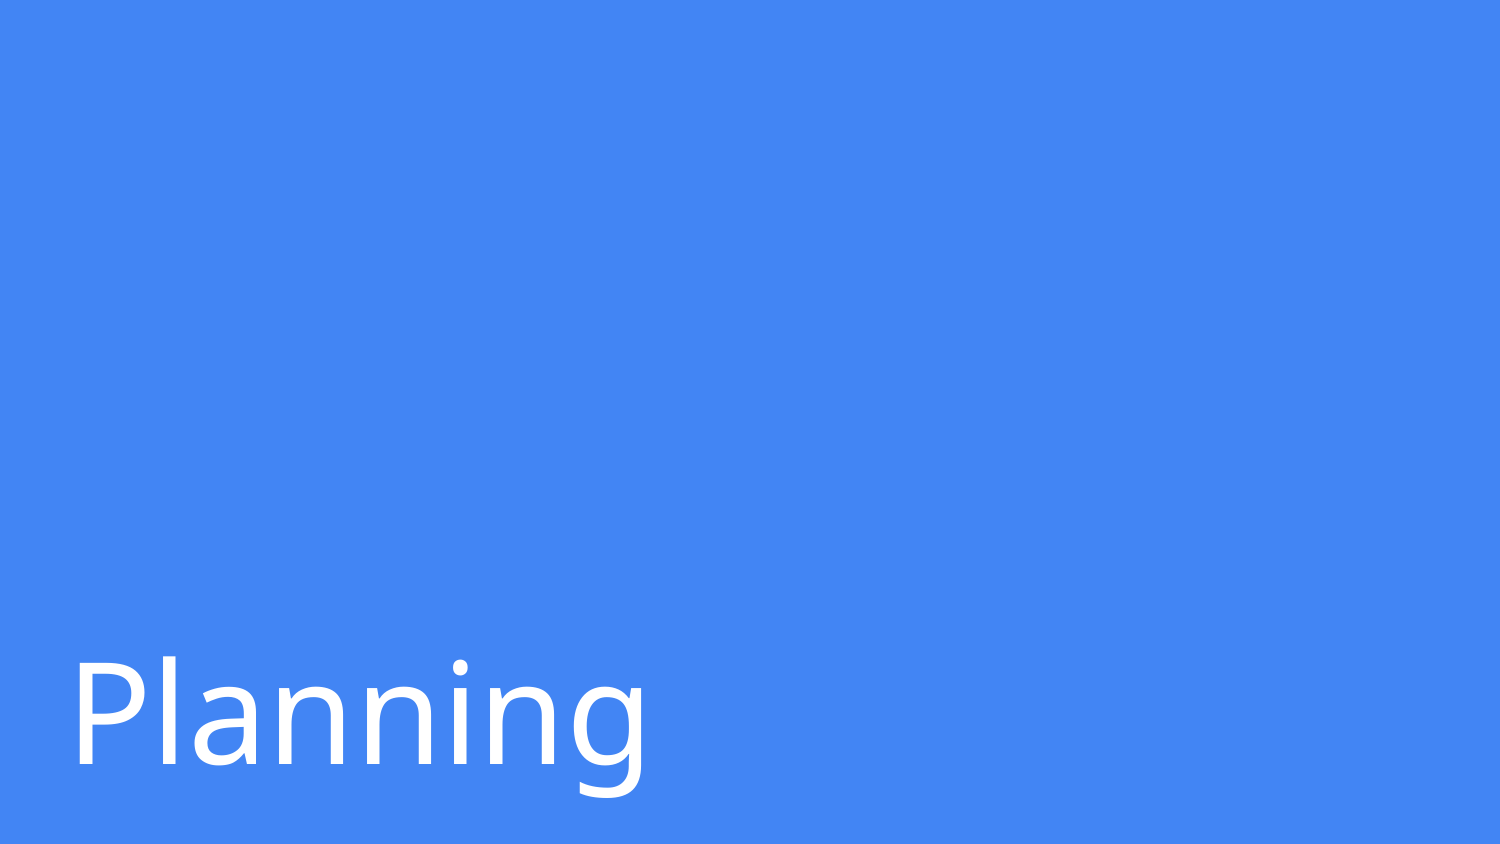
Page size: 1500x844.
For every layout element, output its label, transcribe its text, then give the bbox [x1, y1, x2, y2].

title Planning [51, 406, 1383, 809]
